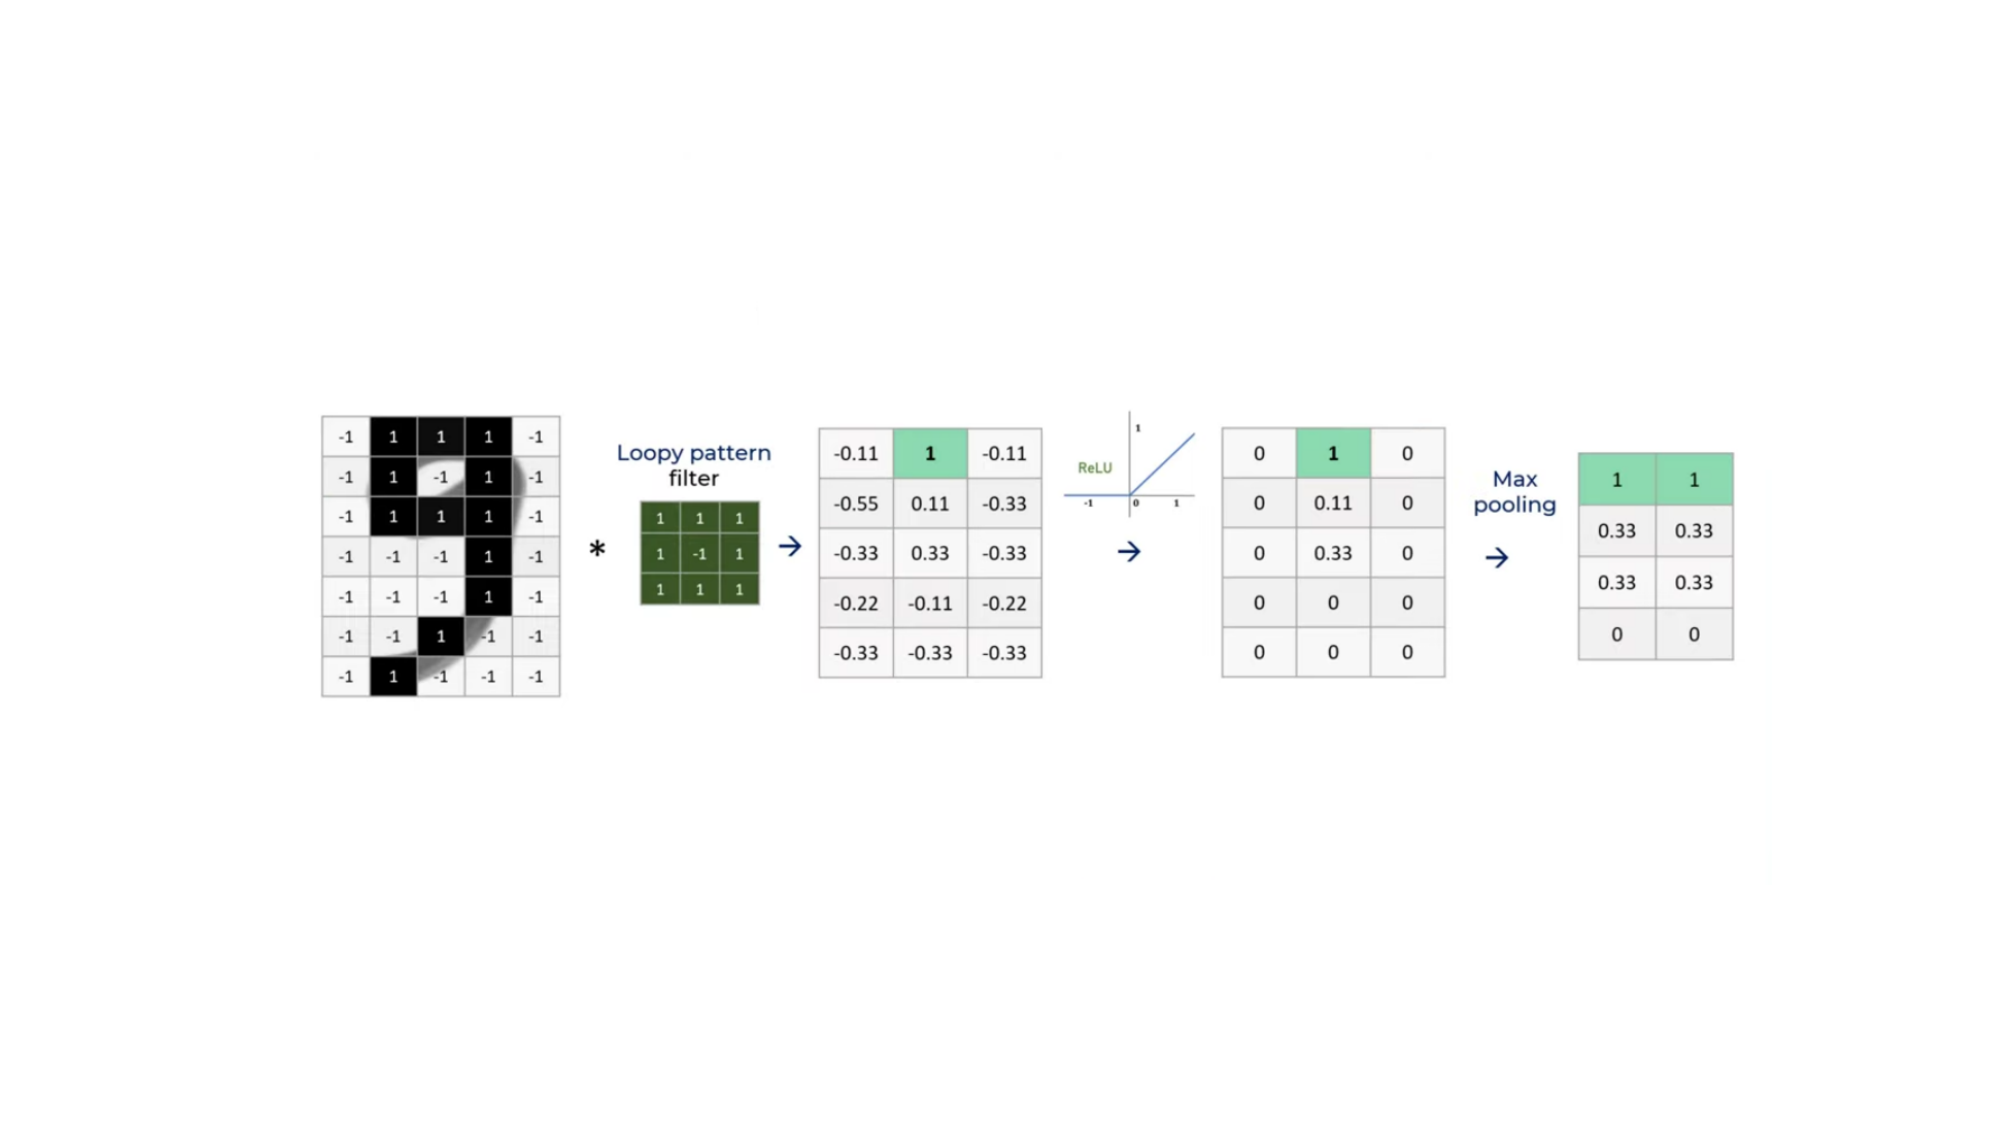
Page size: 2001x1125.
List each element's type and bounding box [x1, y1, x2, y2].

picture [314, 152, 1772, 886]
